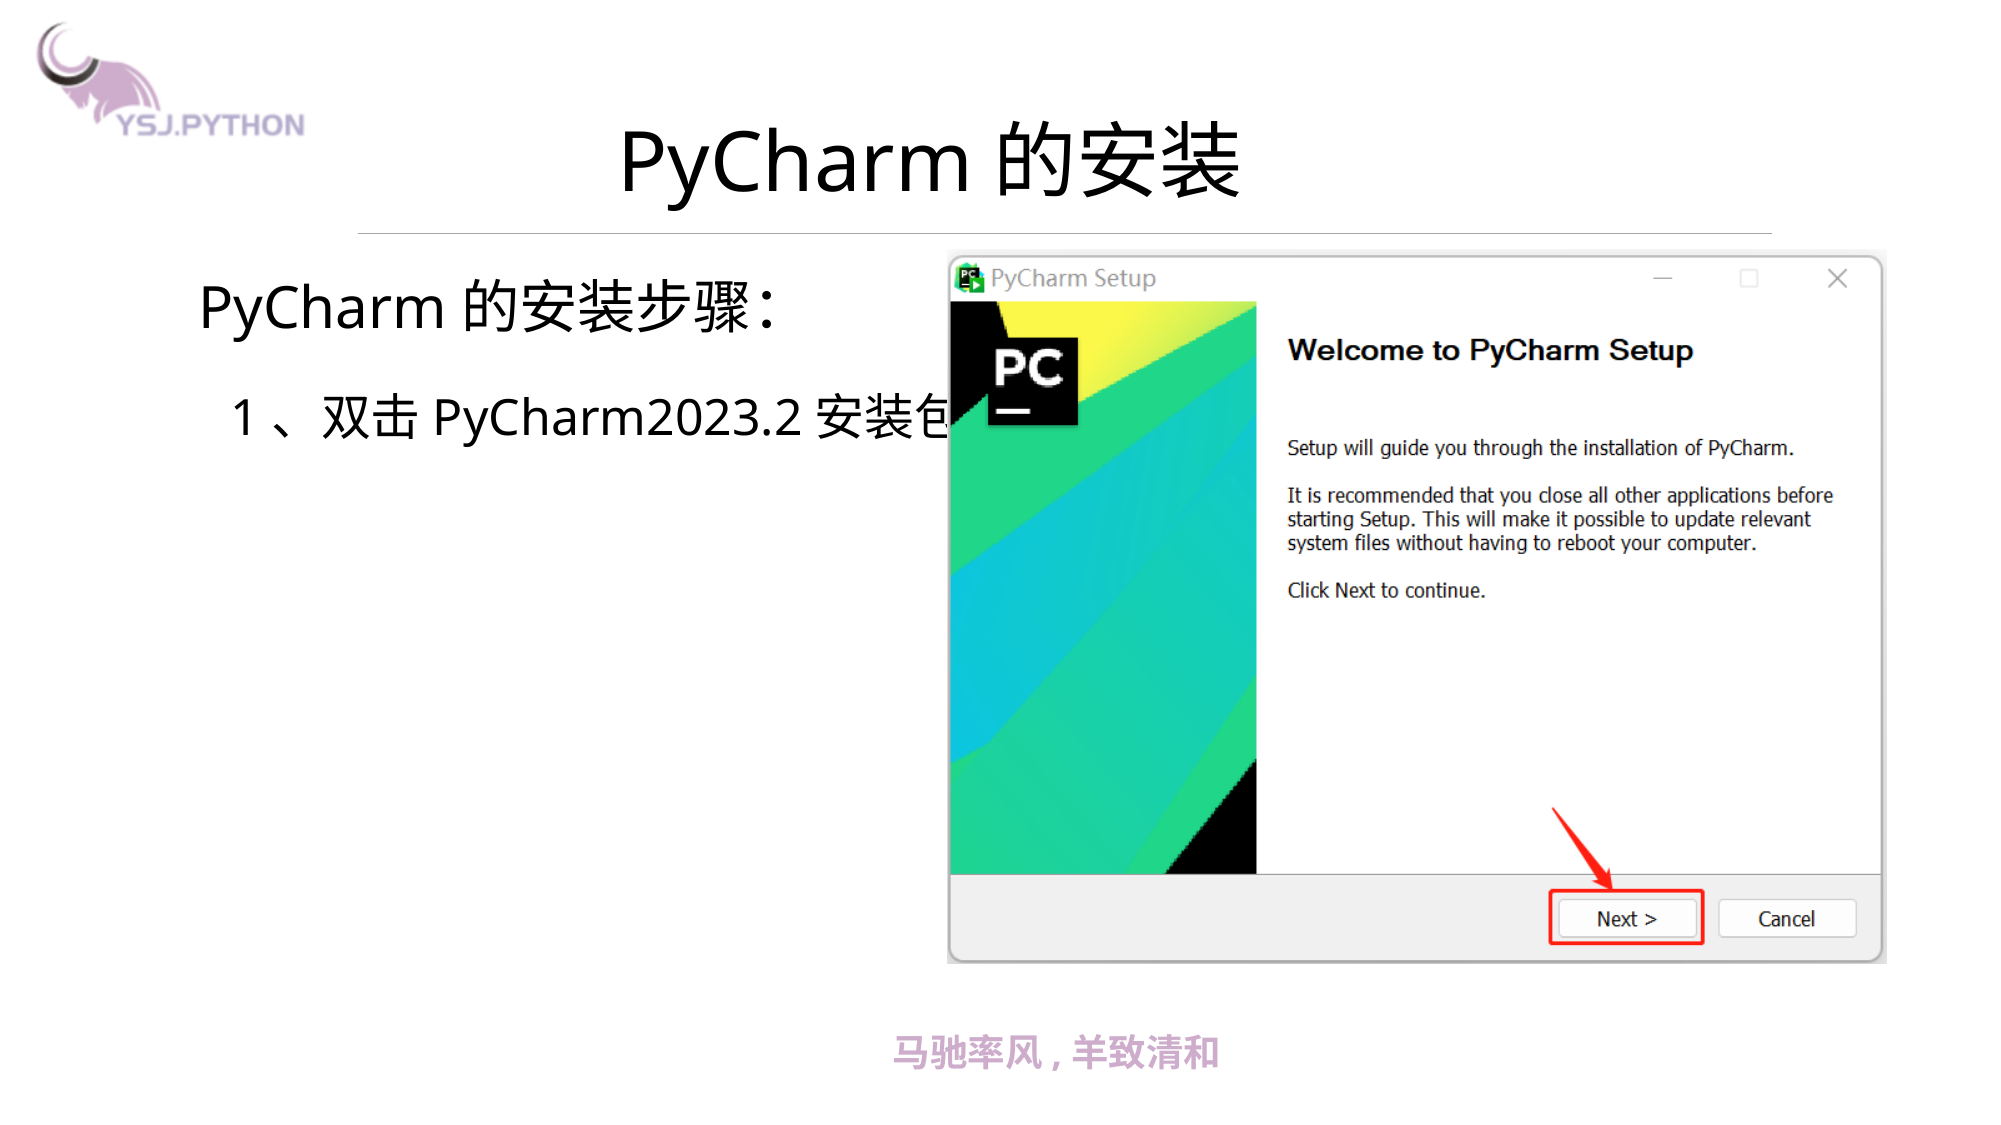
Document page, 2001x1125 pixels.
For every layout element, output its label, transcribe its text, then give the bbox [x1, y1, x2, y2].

picture [947, 249, 1887, 964]
picture [0, 0, 346, 159]
text_box 马驰率风,羊致清和 [877, 1021, 1305, 1082]
text_box PyCharm的安装步骤： [183, 263, 826, 348]
text_box PyCharm的安装 [602, 100, 1258, 216]
text_box 1、双击PyCharm2023.2安装包 [215, 378, 947, 454]
